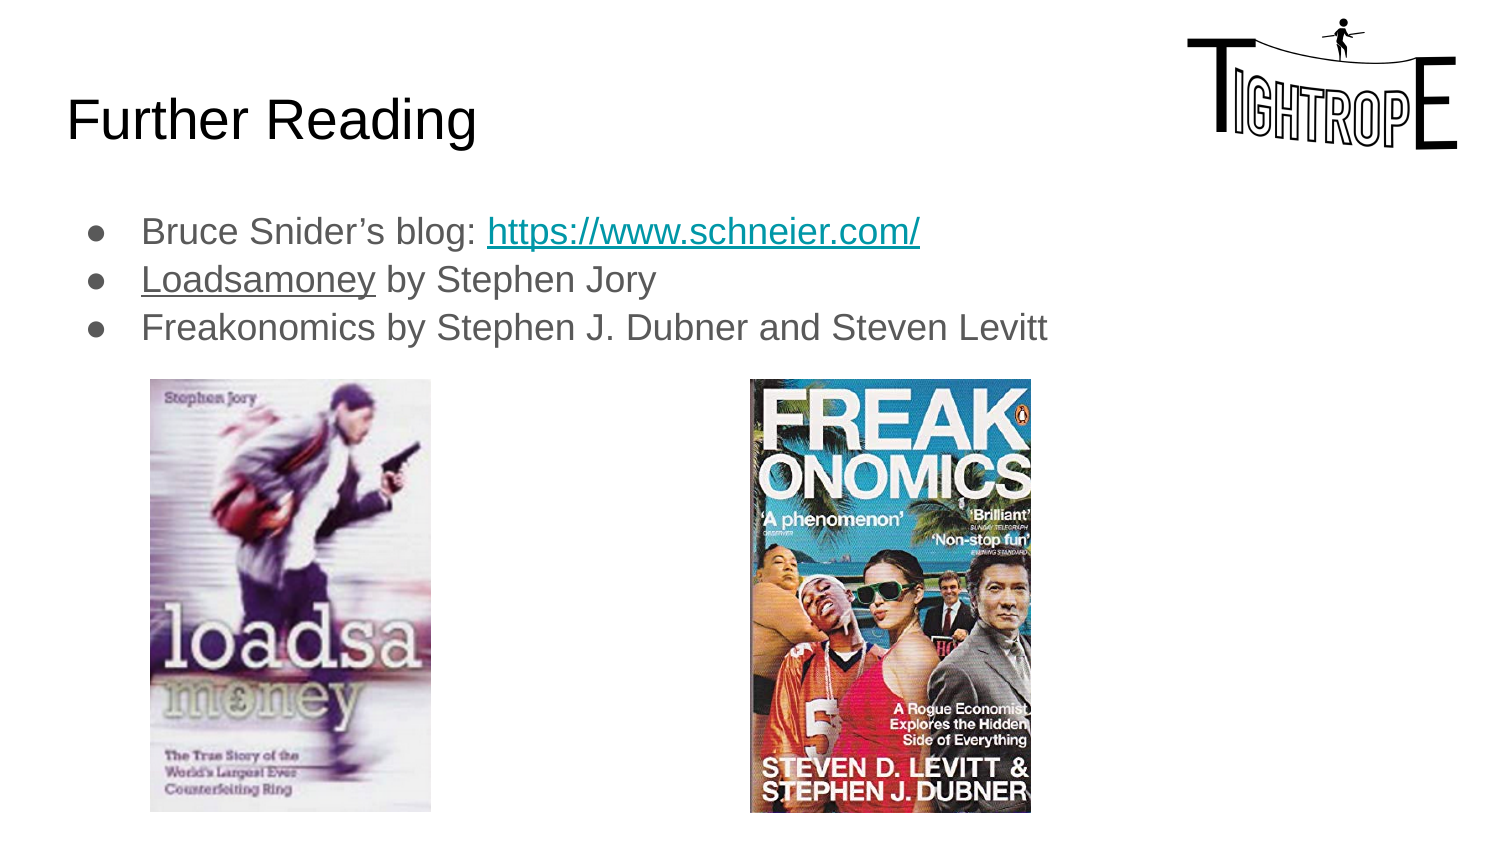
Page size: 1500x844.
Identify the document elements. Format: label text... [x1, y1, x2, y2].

list Bruce Snider’s blog: https://www.schneier.com/ Loadsamoney by Stephen Jory Freakonomics by Stephen J. Dubner and Steven Levitt [51, 189, 1449, 750]
picture [1166, 15, 1489, 151]
picture [150, 379, 431, 813]
title Further Reading [51, 72, 1449, 167]
picture [749, 378, 1031, 814]
